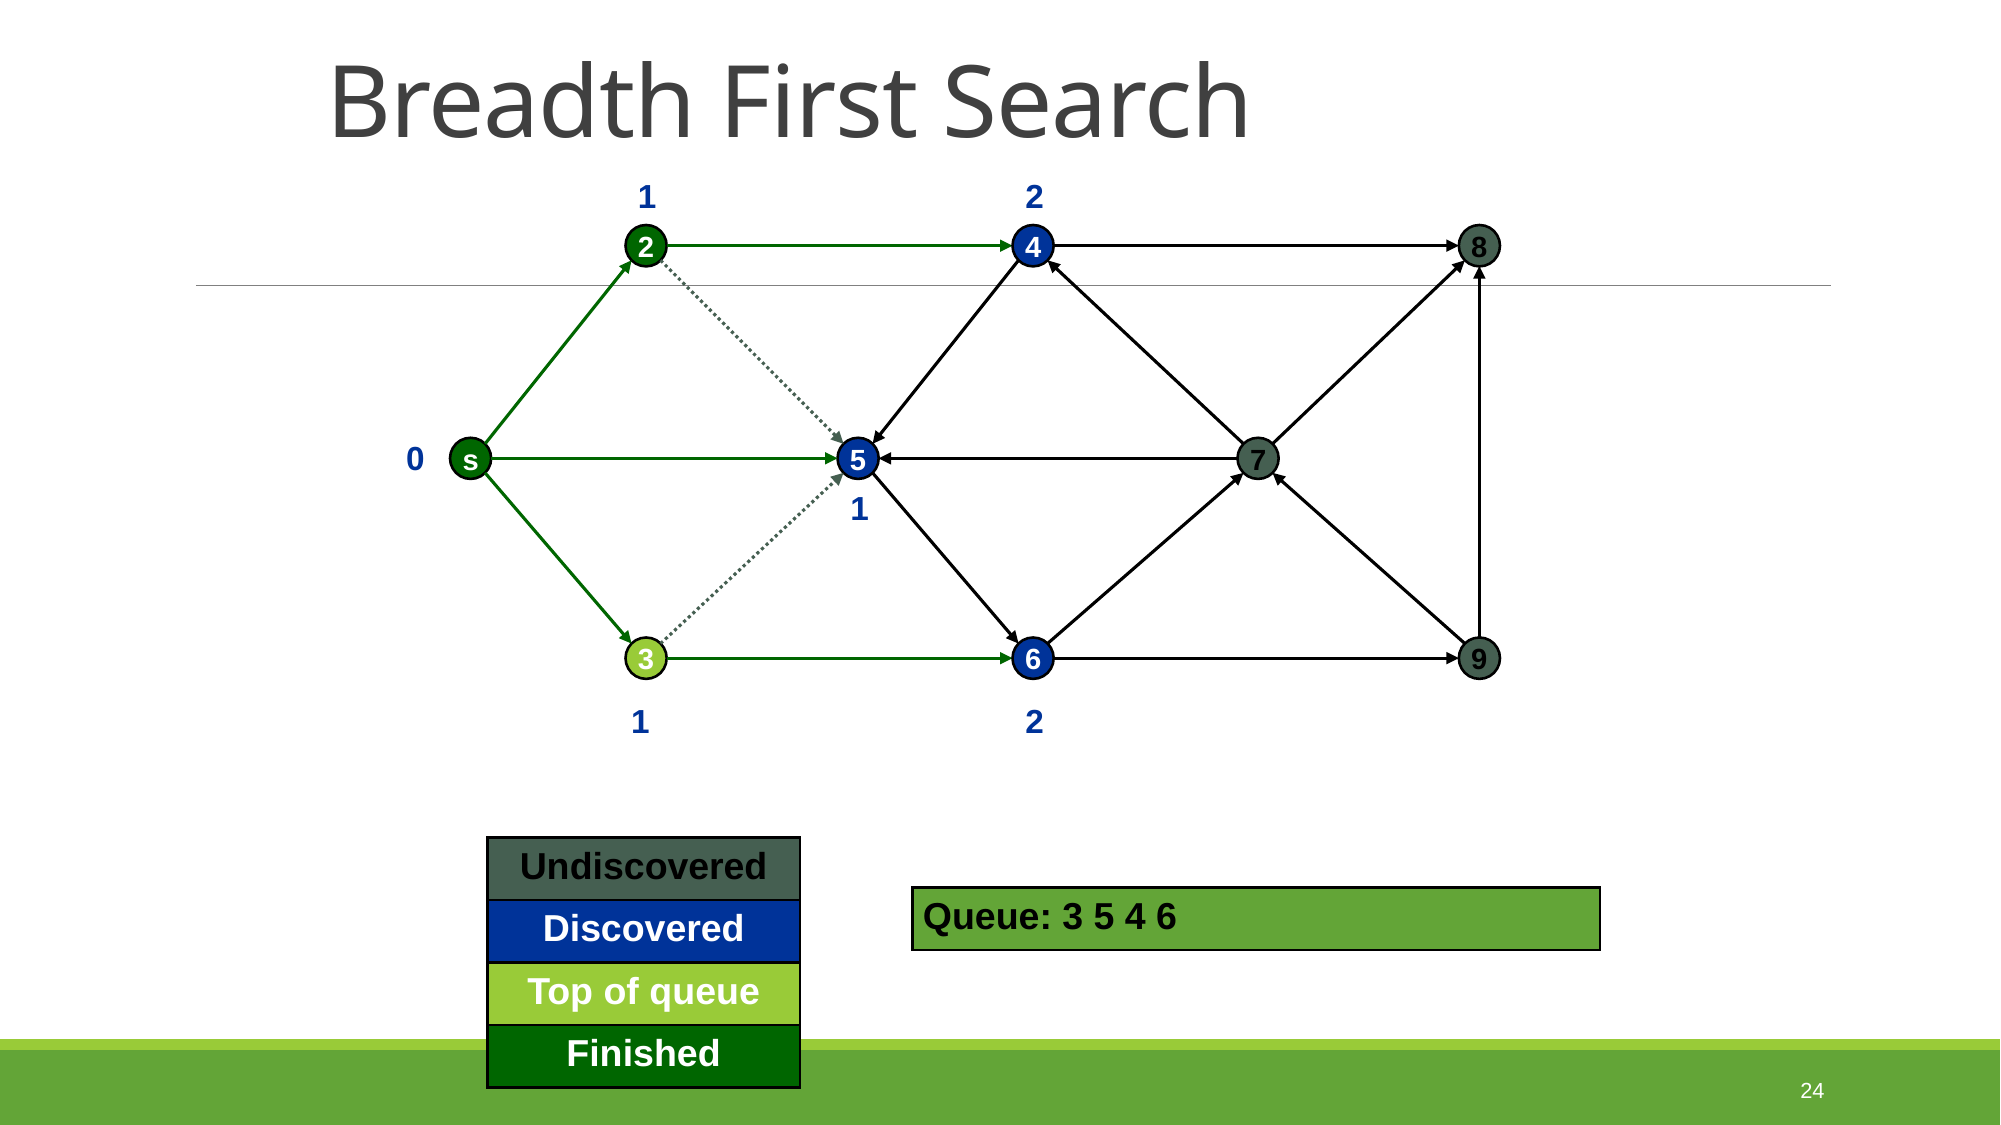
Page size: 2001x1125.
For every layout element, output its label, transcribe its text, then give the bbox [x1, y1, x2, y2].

text_box Finished [487, 1025, 800, 1088]
text_box 1 [619, 174, 675, 216]
text_box 2 [1006, 699, 1063, 741]
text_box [1047, 473, 1244, 643]
text_box 1 [612, 699, 669, 741]
slide_number 24 [1624, 1059, 1840, 1120]
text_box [660, 261, 844, 443]
text_box Queue: 3 5 4 6 [912, 887, 1600, 950]
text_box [484, 473, 632, 643]
text_box 1 [853, 487, 869, 528]
text_box 5 [837, 437, 879, 479]
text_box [1272, 473, 1466, 643]
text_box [1047, 261, 1244, 443]
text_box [872, 473, 1019, 643]
text_box 2 [1006, 174, 1063, 216]
text_box Undiscovered [487, 837, 800, 899]
text_box 9 [1459, 637, 1501, 679]
text_box 2 [625, 224, 667, 267]
title Breadth First Search [311, 26, 1549, 166]
text_box 7 [1237, 437, 1279, 479]
text_box 3 [625, 637, 667, 679]
text_box Top of queue [487, 962, 800, 1025]
text_box 6 [1012, 637, 1054, 679]
text_box 4 [1012, 224, 1054, 267]
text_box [872, 261, 1019, 443]
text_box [660, 473, 844, 643]
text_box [1272, 261, 1466, 443]
text_box s [450, 437, 491, 479]
text_box 0 [387, 437, 444, 478]
text_box 8 [1459, 224, 1501, 267]
text_box Discovered [487, 899, 800, 962]
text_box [484, 261, 632, 443]
